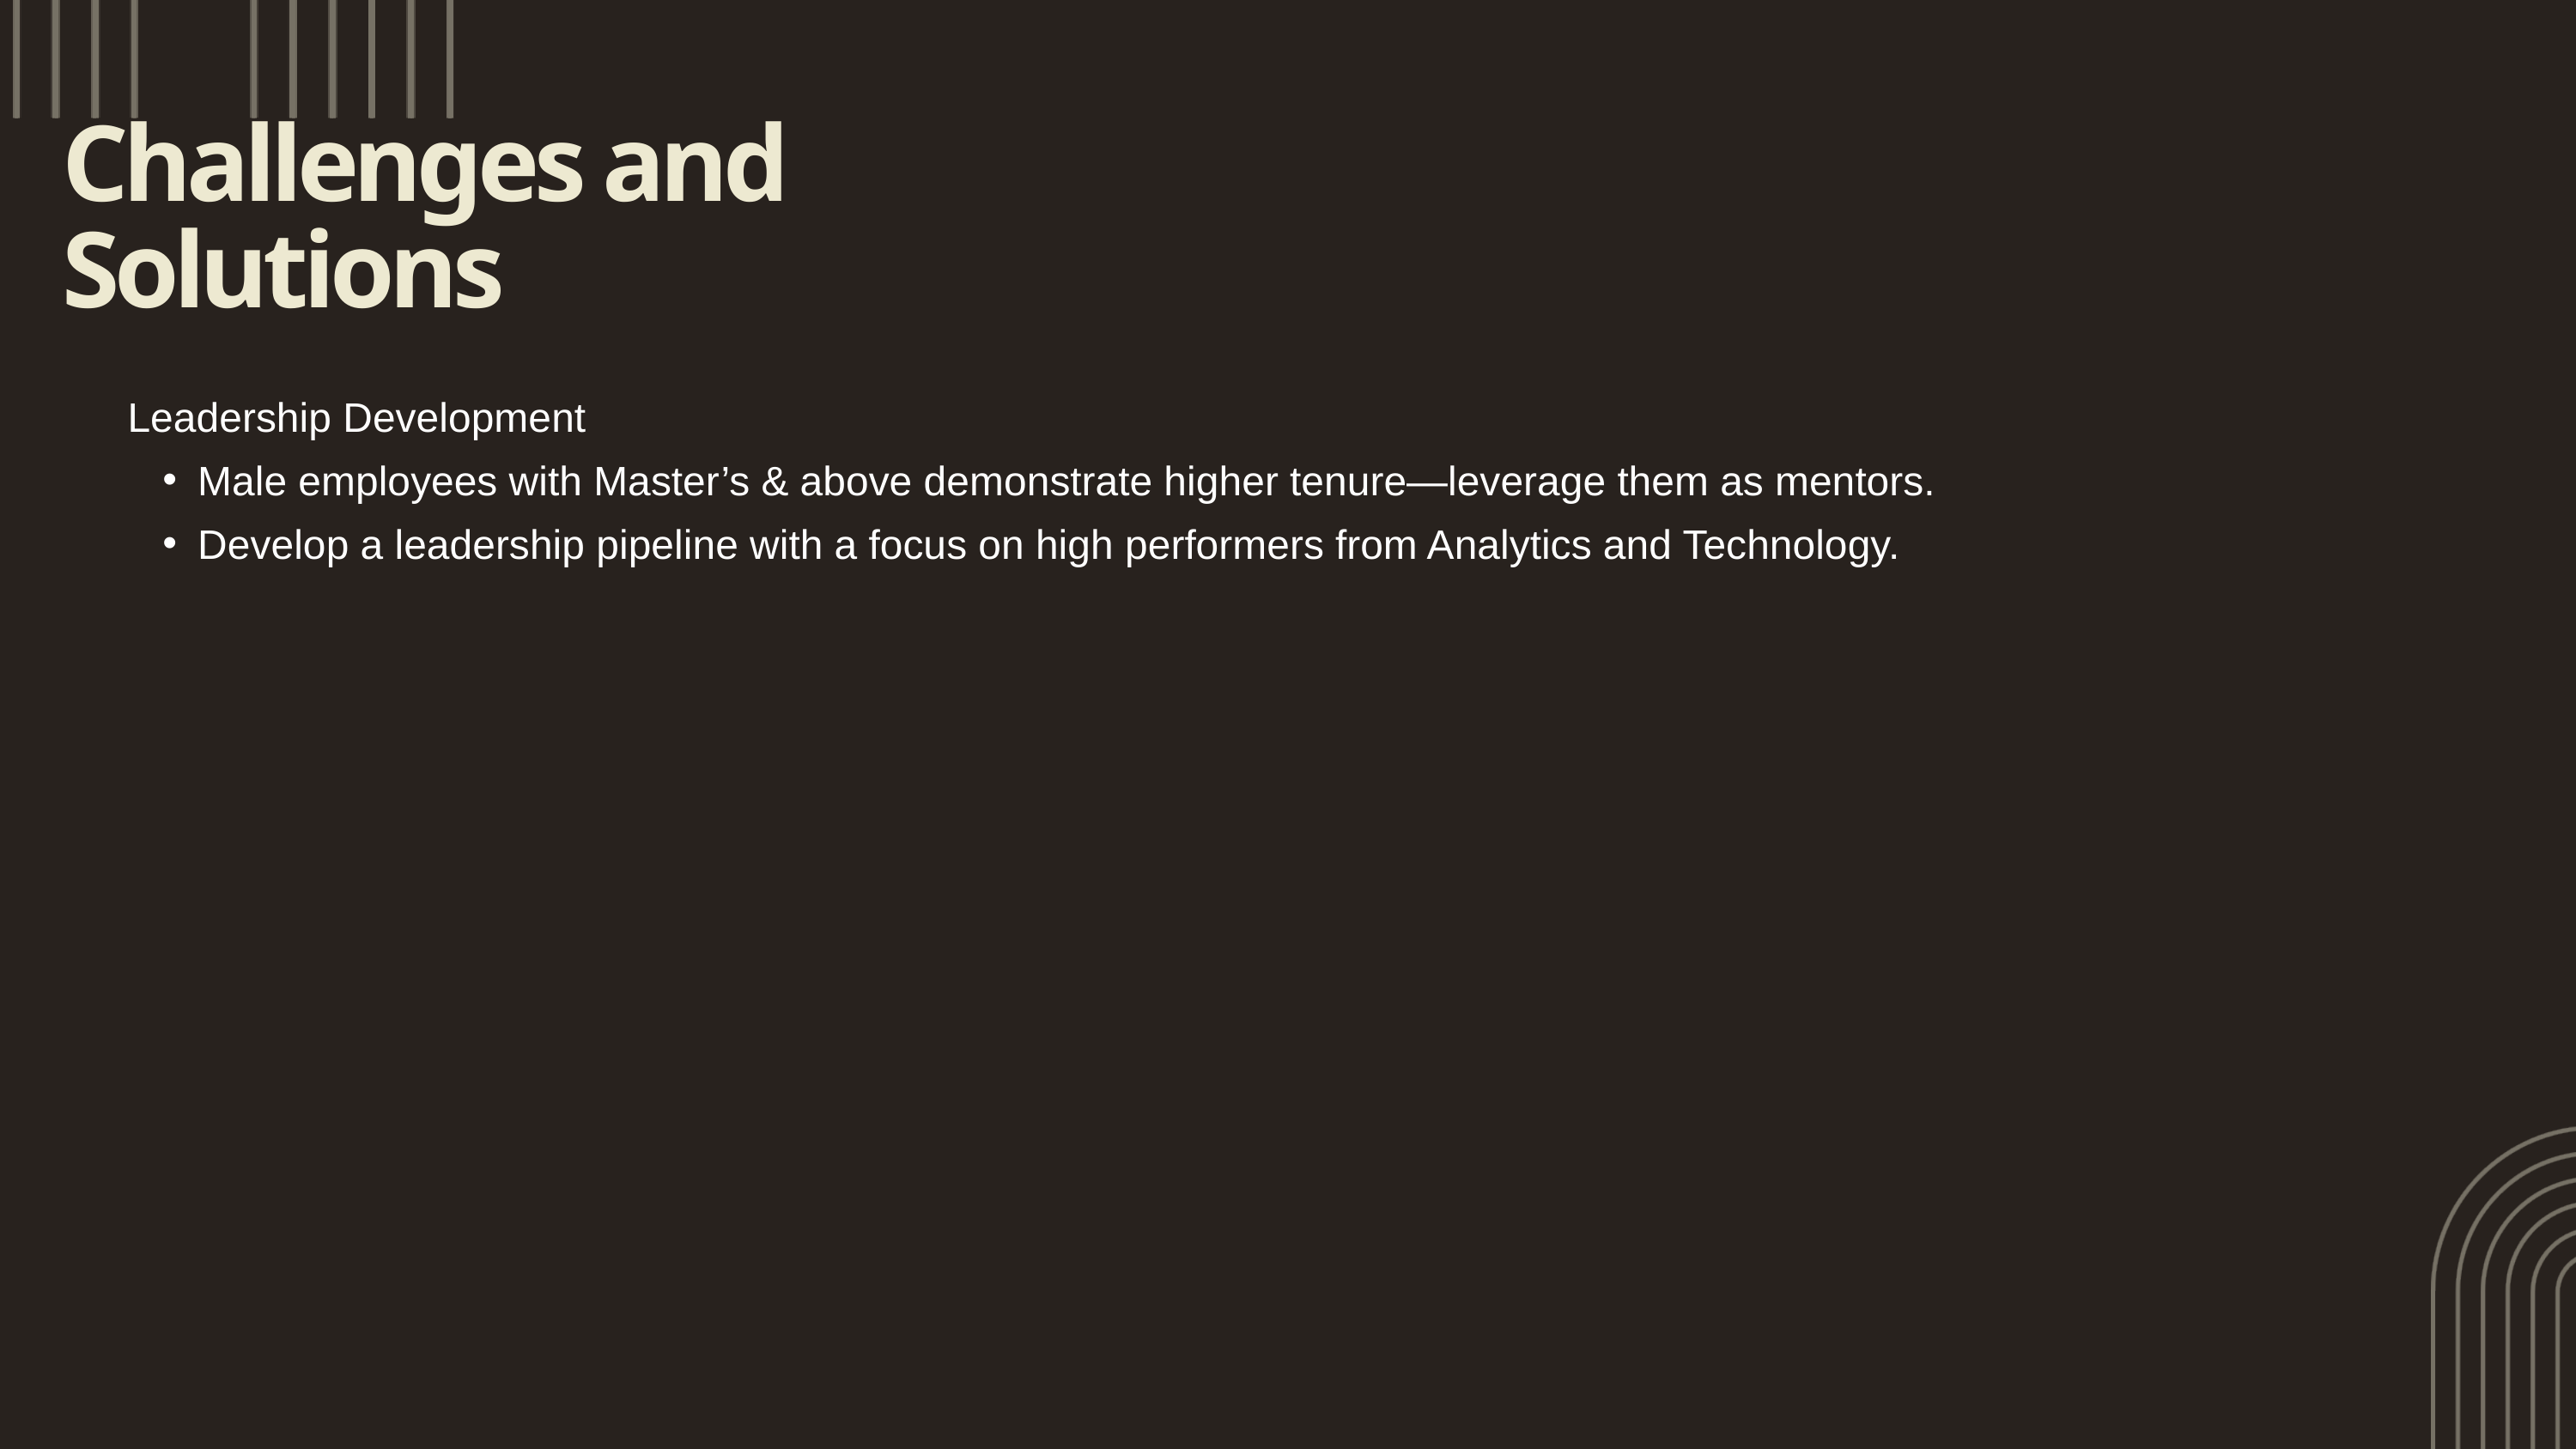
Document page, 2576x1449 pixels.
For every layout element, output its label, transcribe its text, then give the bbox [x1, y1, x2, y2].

text_box [2431, 1125, 2576, 1449]
text_box [0, 0, 454, 118]
text_box Leadership Development Male employees with Master’s & above demonstrate higher tenure—leverage them as mentors. Develop a leadership pipeline with a focus on high performers from Analytics and Technology. [127, 376, 2333, 631]
text_box Challenges and Solutions [62, 116, 942, 329]
